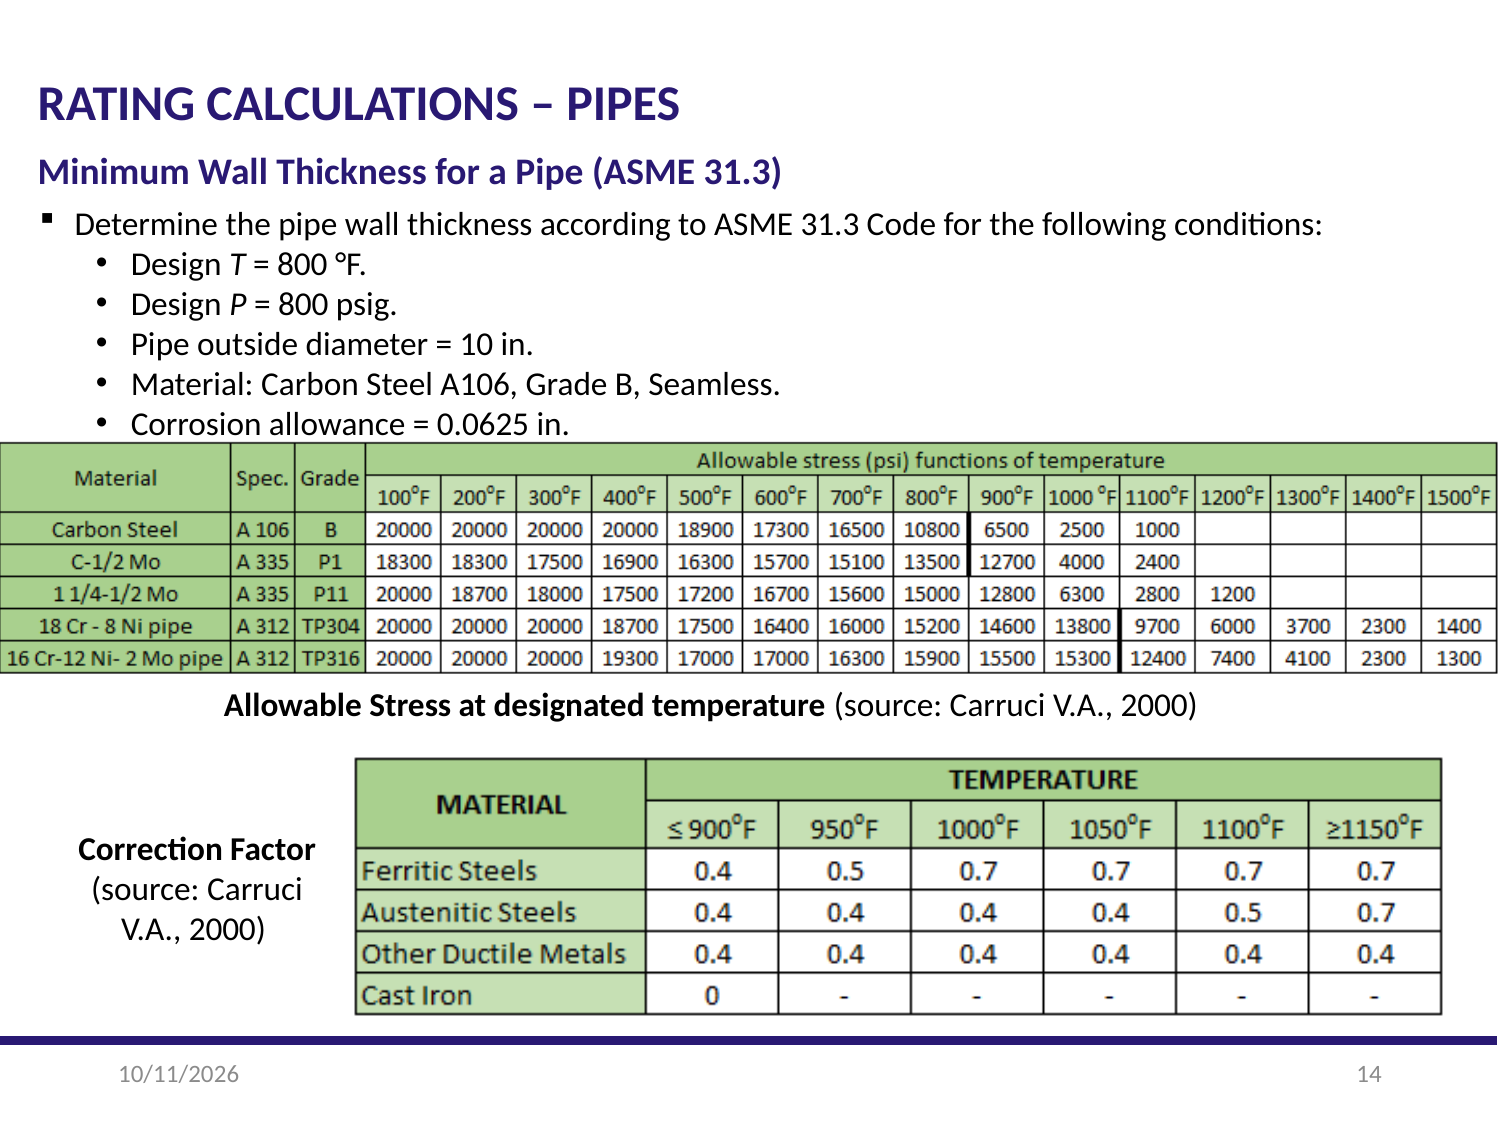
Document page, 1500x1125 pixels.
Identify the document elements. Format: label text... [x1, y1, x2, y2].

text_box RATING CALCULATIONS – PIPES [22, 63, 1397, 139]
text_box Determine the pipe wall thickness according to ASME 31.3 Code for the following conditions: Design T = 800 °F. Design P = 800 psig. Pipe outside diameter = 10 in. Material: Carbon Steel A106, Grade B, Seamless. Corrosion allowance = 0.0625 in. [24, 194, 1457, 436]
slide_number 14 [1059, 1045, 1397, 1103]
text_box Minimum Wall Thickness for a Pipe (ASME 31.3) [22, 139, 920, 200]
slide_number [103, 1045, 441, 1103]
picture [0, 436, 1500, 682]
text_box Allowable Stress at designated temperature (source: Carruci V.A., 2000) [49, 682, 1381, 731]
text_box Correction Factor (source: Carruci V.A., 2000) [49, 820, 344, 955]
picture [344, 748, 1451, 1024]
